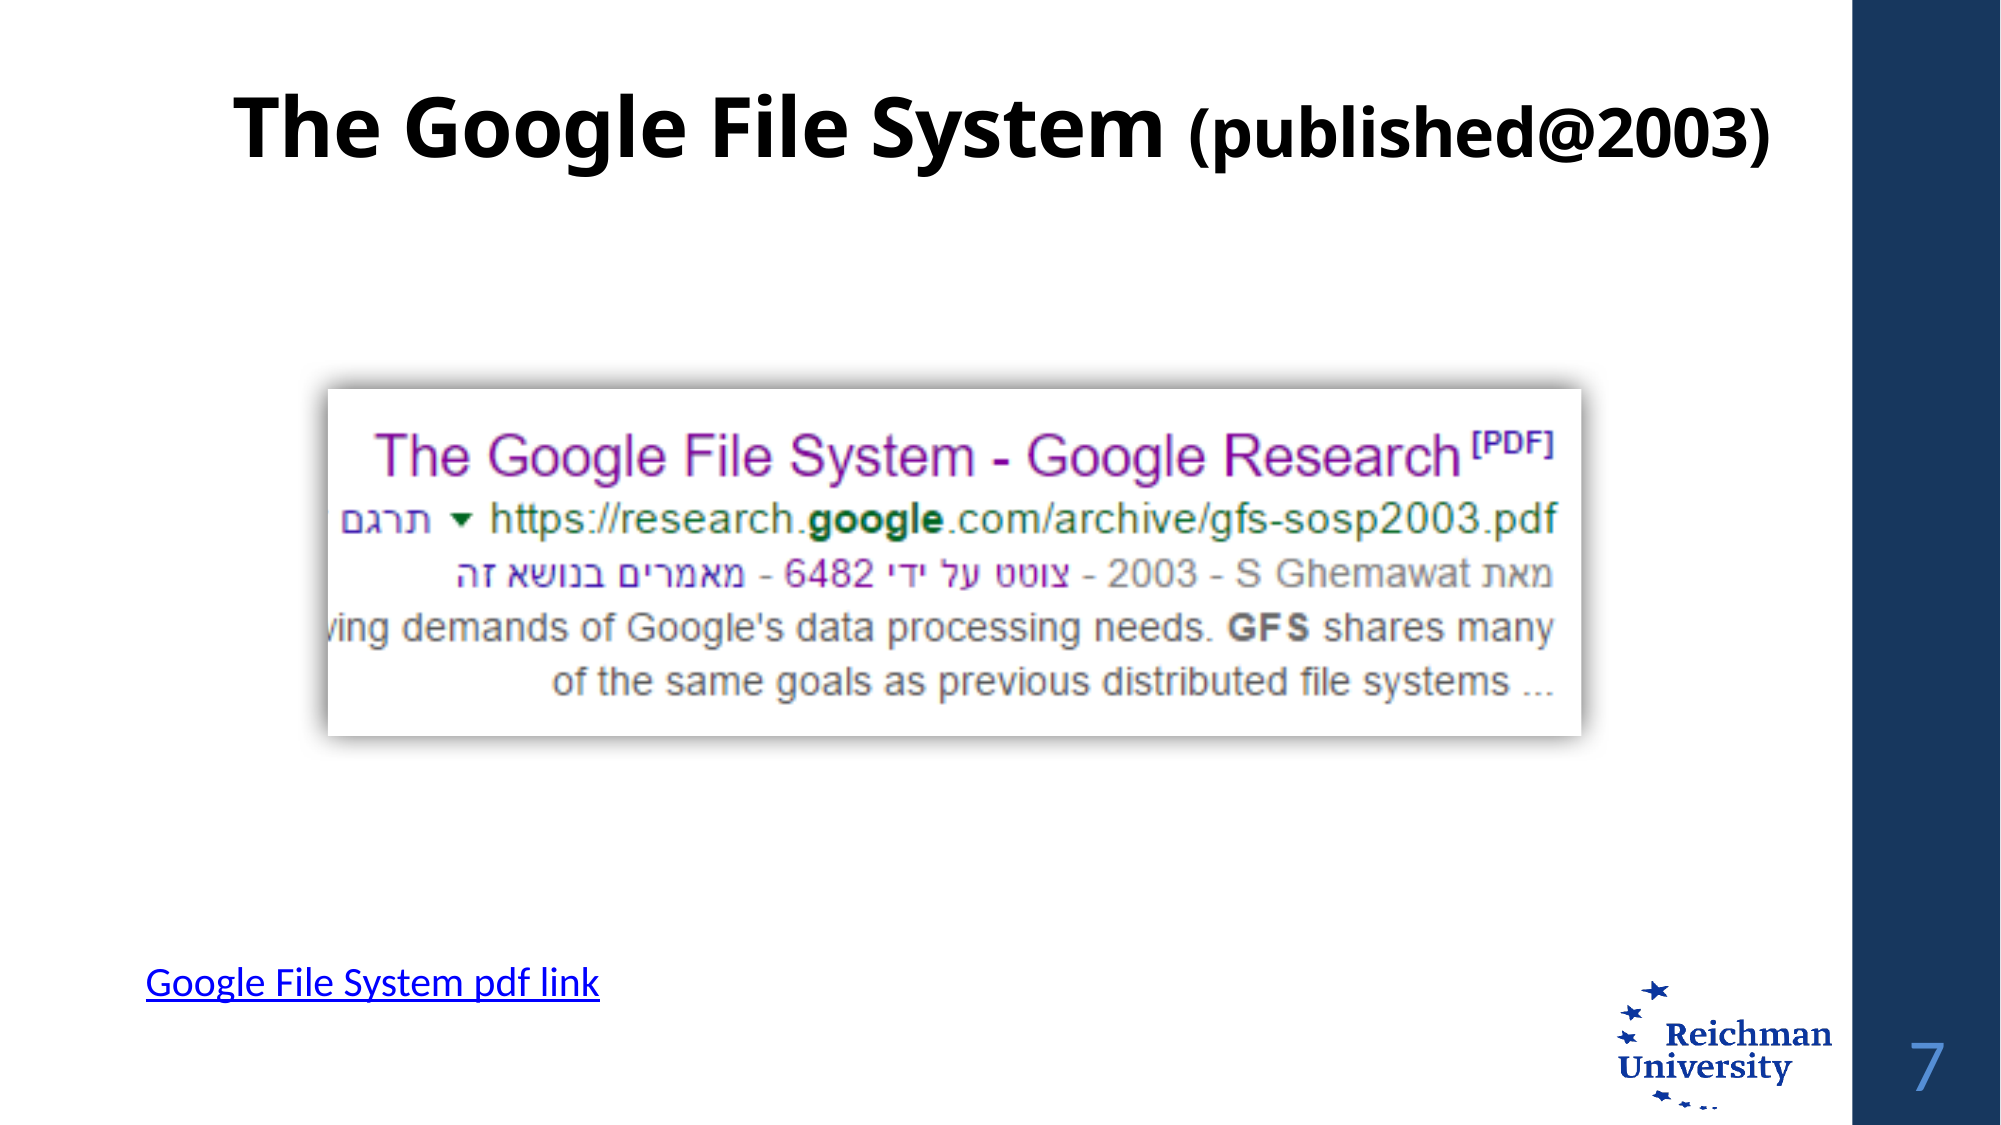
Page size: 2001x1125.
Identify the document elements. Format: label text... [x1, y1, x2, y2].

picture [327, 389, 1582, 736]
picture [1616, 981, 1832, 1110]
text_box Google File System pdf link [130, 946, 616, 1012]
title The Google File System (published@2003) [206, 60, 1797, 183]
slide_number 7 [1852, 1012, 2000, 1110]
